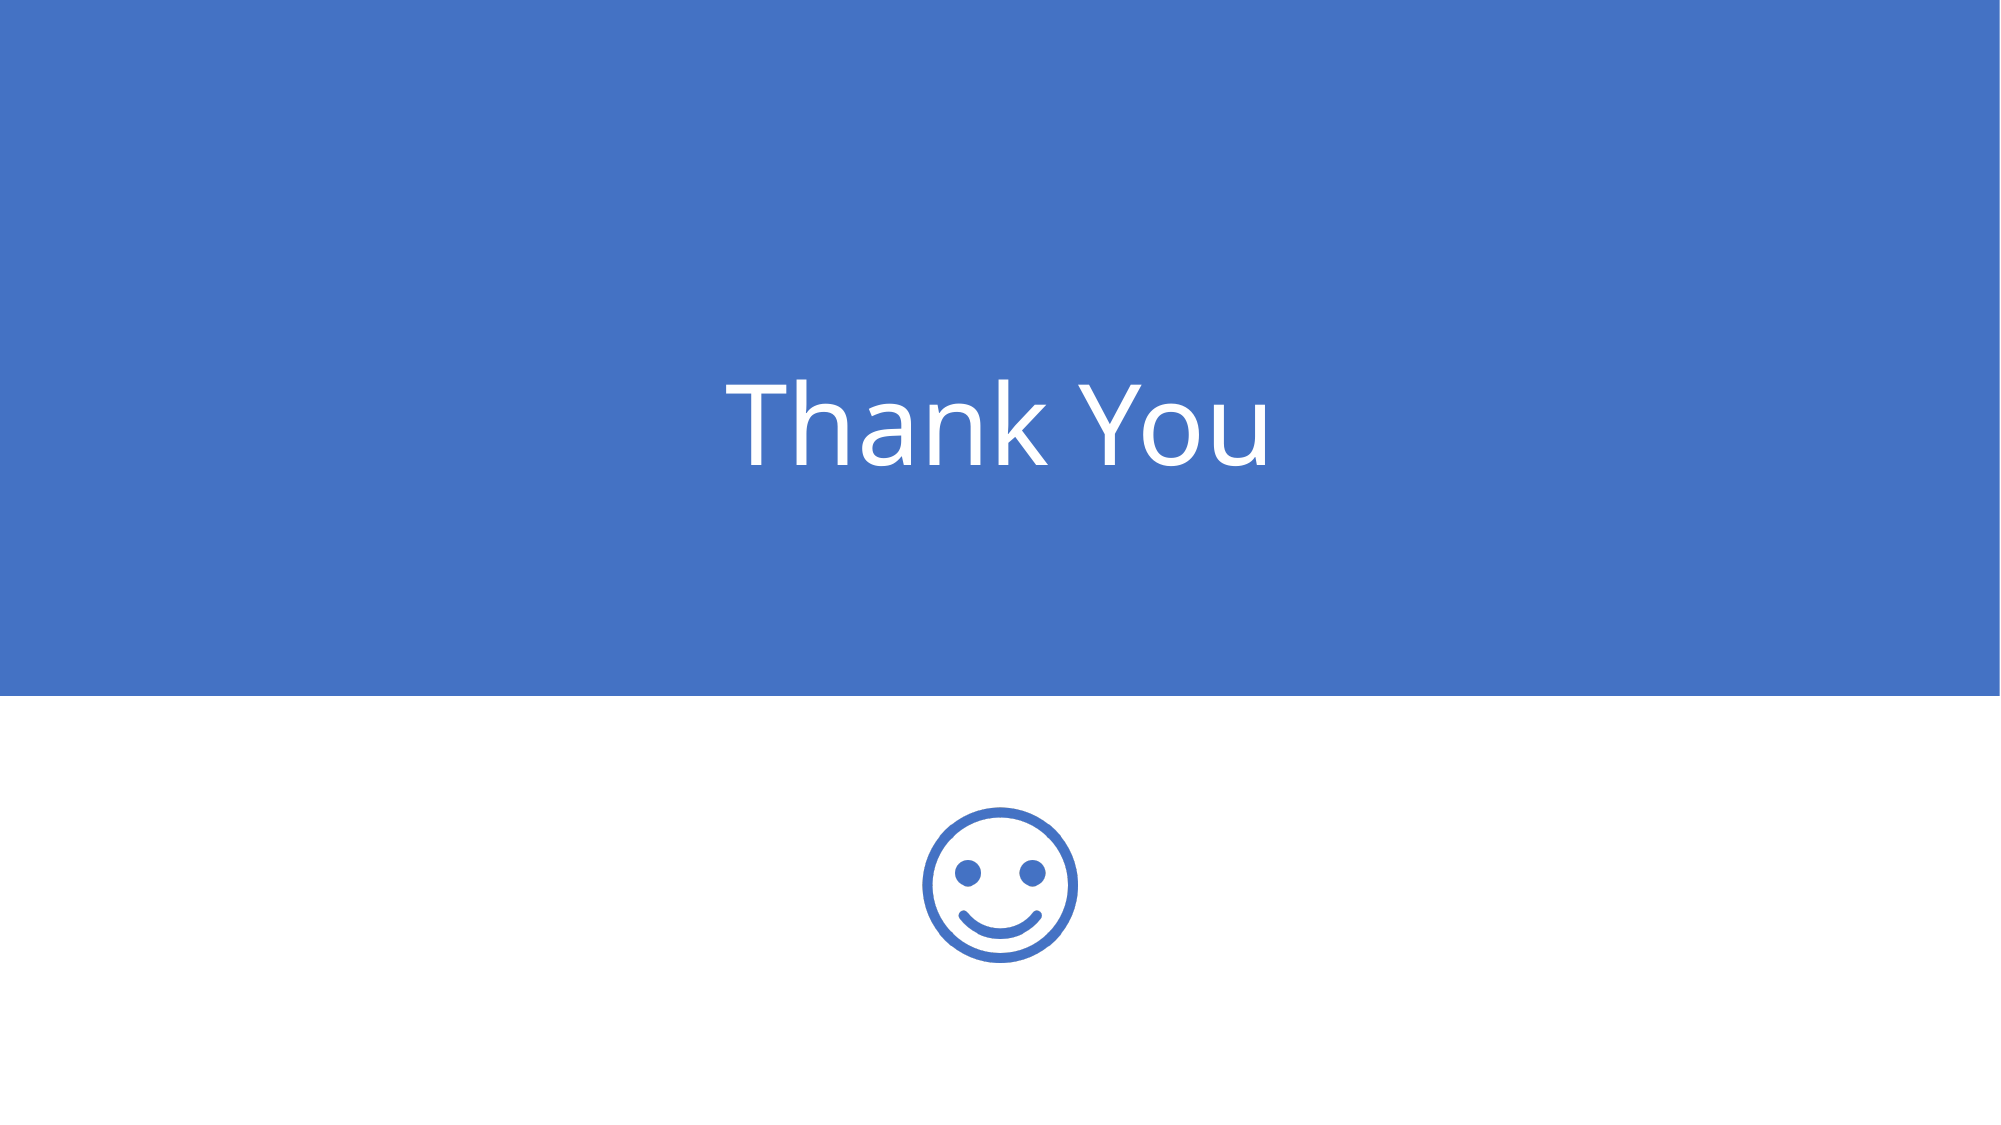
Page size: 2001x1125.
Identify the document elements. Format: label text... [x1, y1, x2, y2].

text_box [0, 0, 2000, 697]
title Thank You [212, 116, 1788, 498]
picture [903, 788, 1097, 982]
